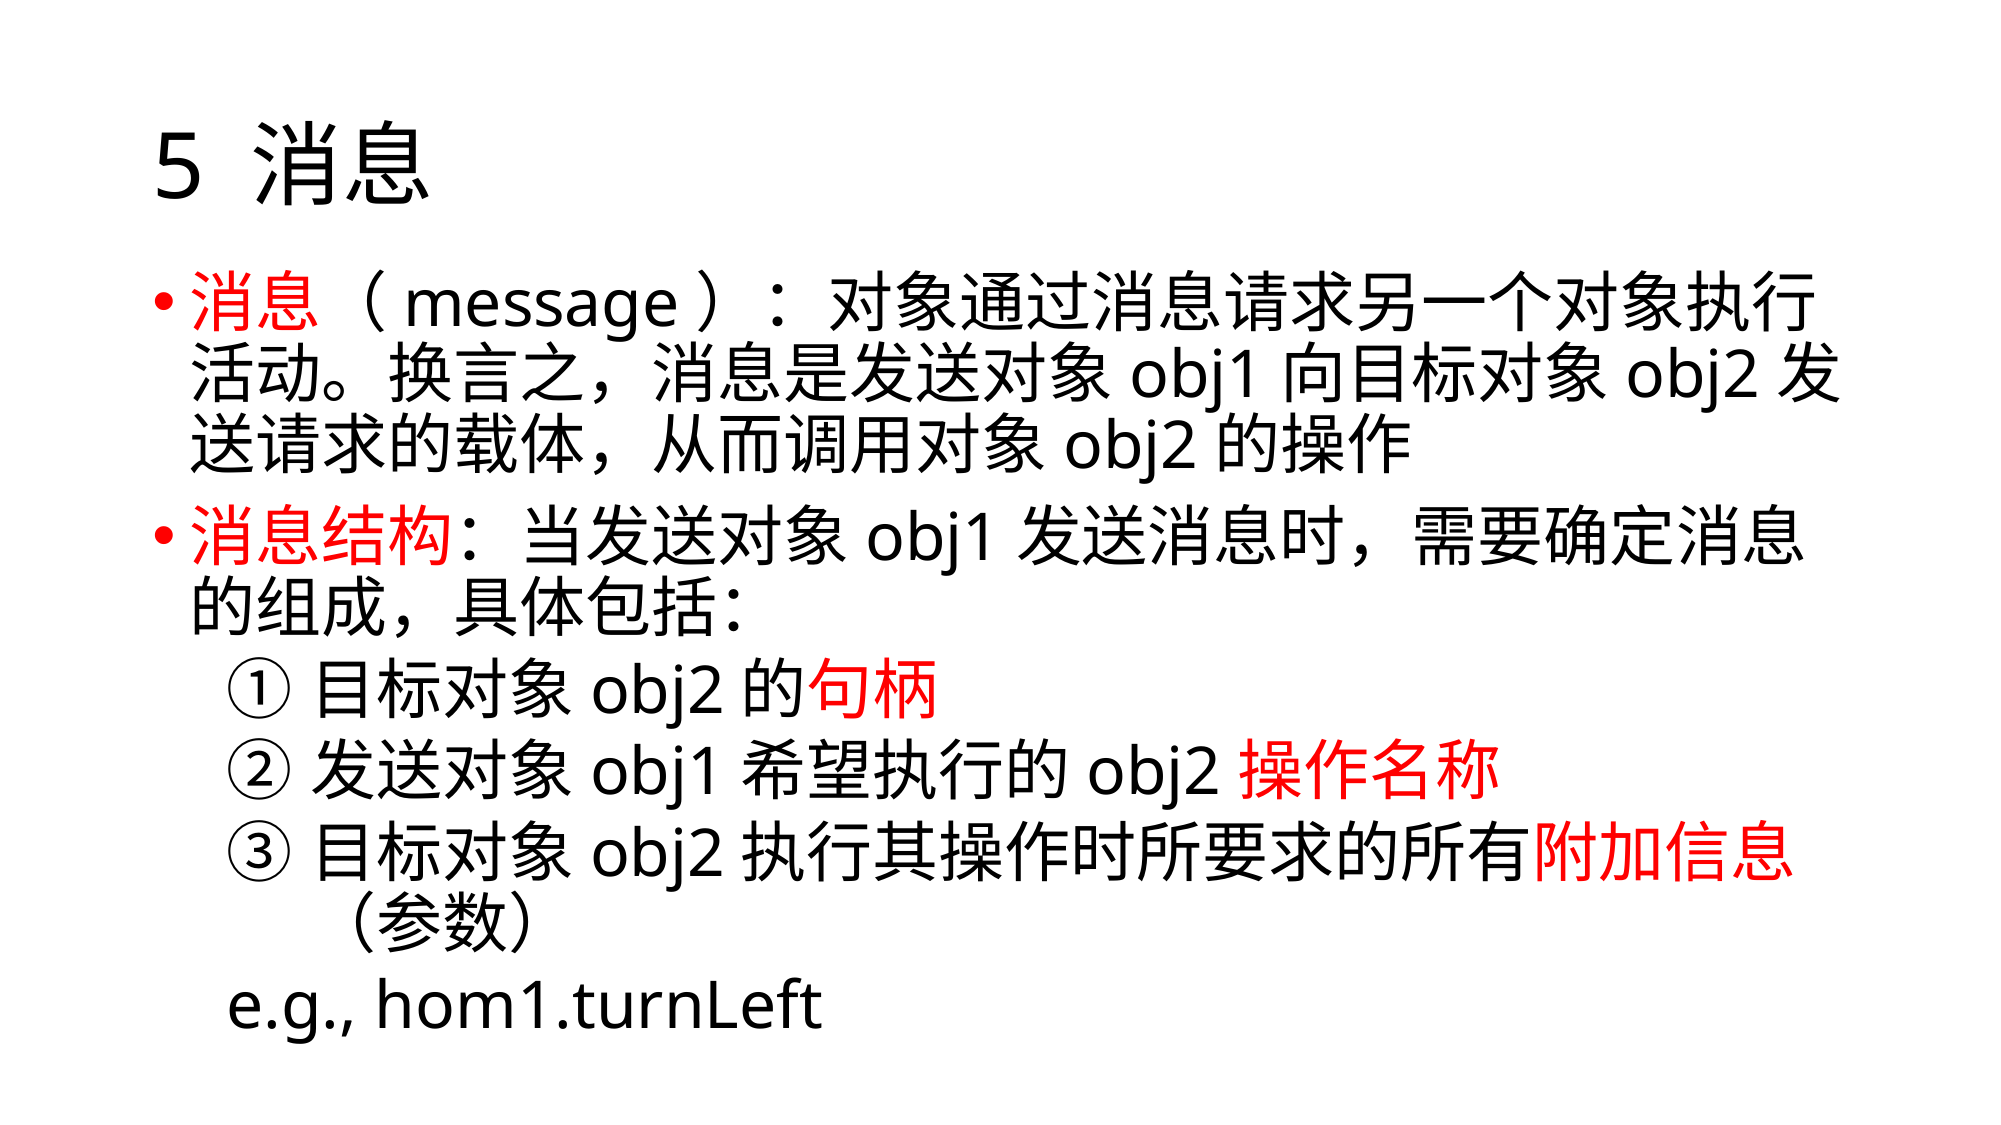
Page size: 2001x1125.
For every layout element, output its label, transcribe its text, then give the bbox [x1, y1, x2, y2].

title 5 消息 [137, 59, 1863, 261]
list 消息（message）：对象通过消息请求另一个对象执行活动。换言之，消息是发送对象obj1向目标对象obj2发送请求的载体，从而调用对象obj2的操作 消息结构：当发送对象obj1发送消息时，需要确定消息的组成，具体包括： 目标对象obj2的句柄 发送对象obj1希望执行的obj2操作名称 目标对象obj2执行其操作时所要求的所有附加信息（参数） e.g., hom1.turnLeft [137, 261, 1863, 1054]
